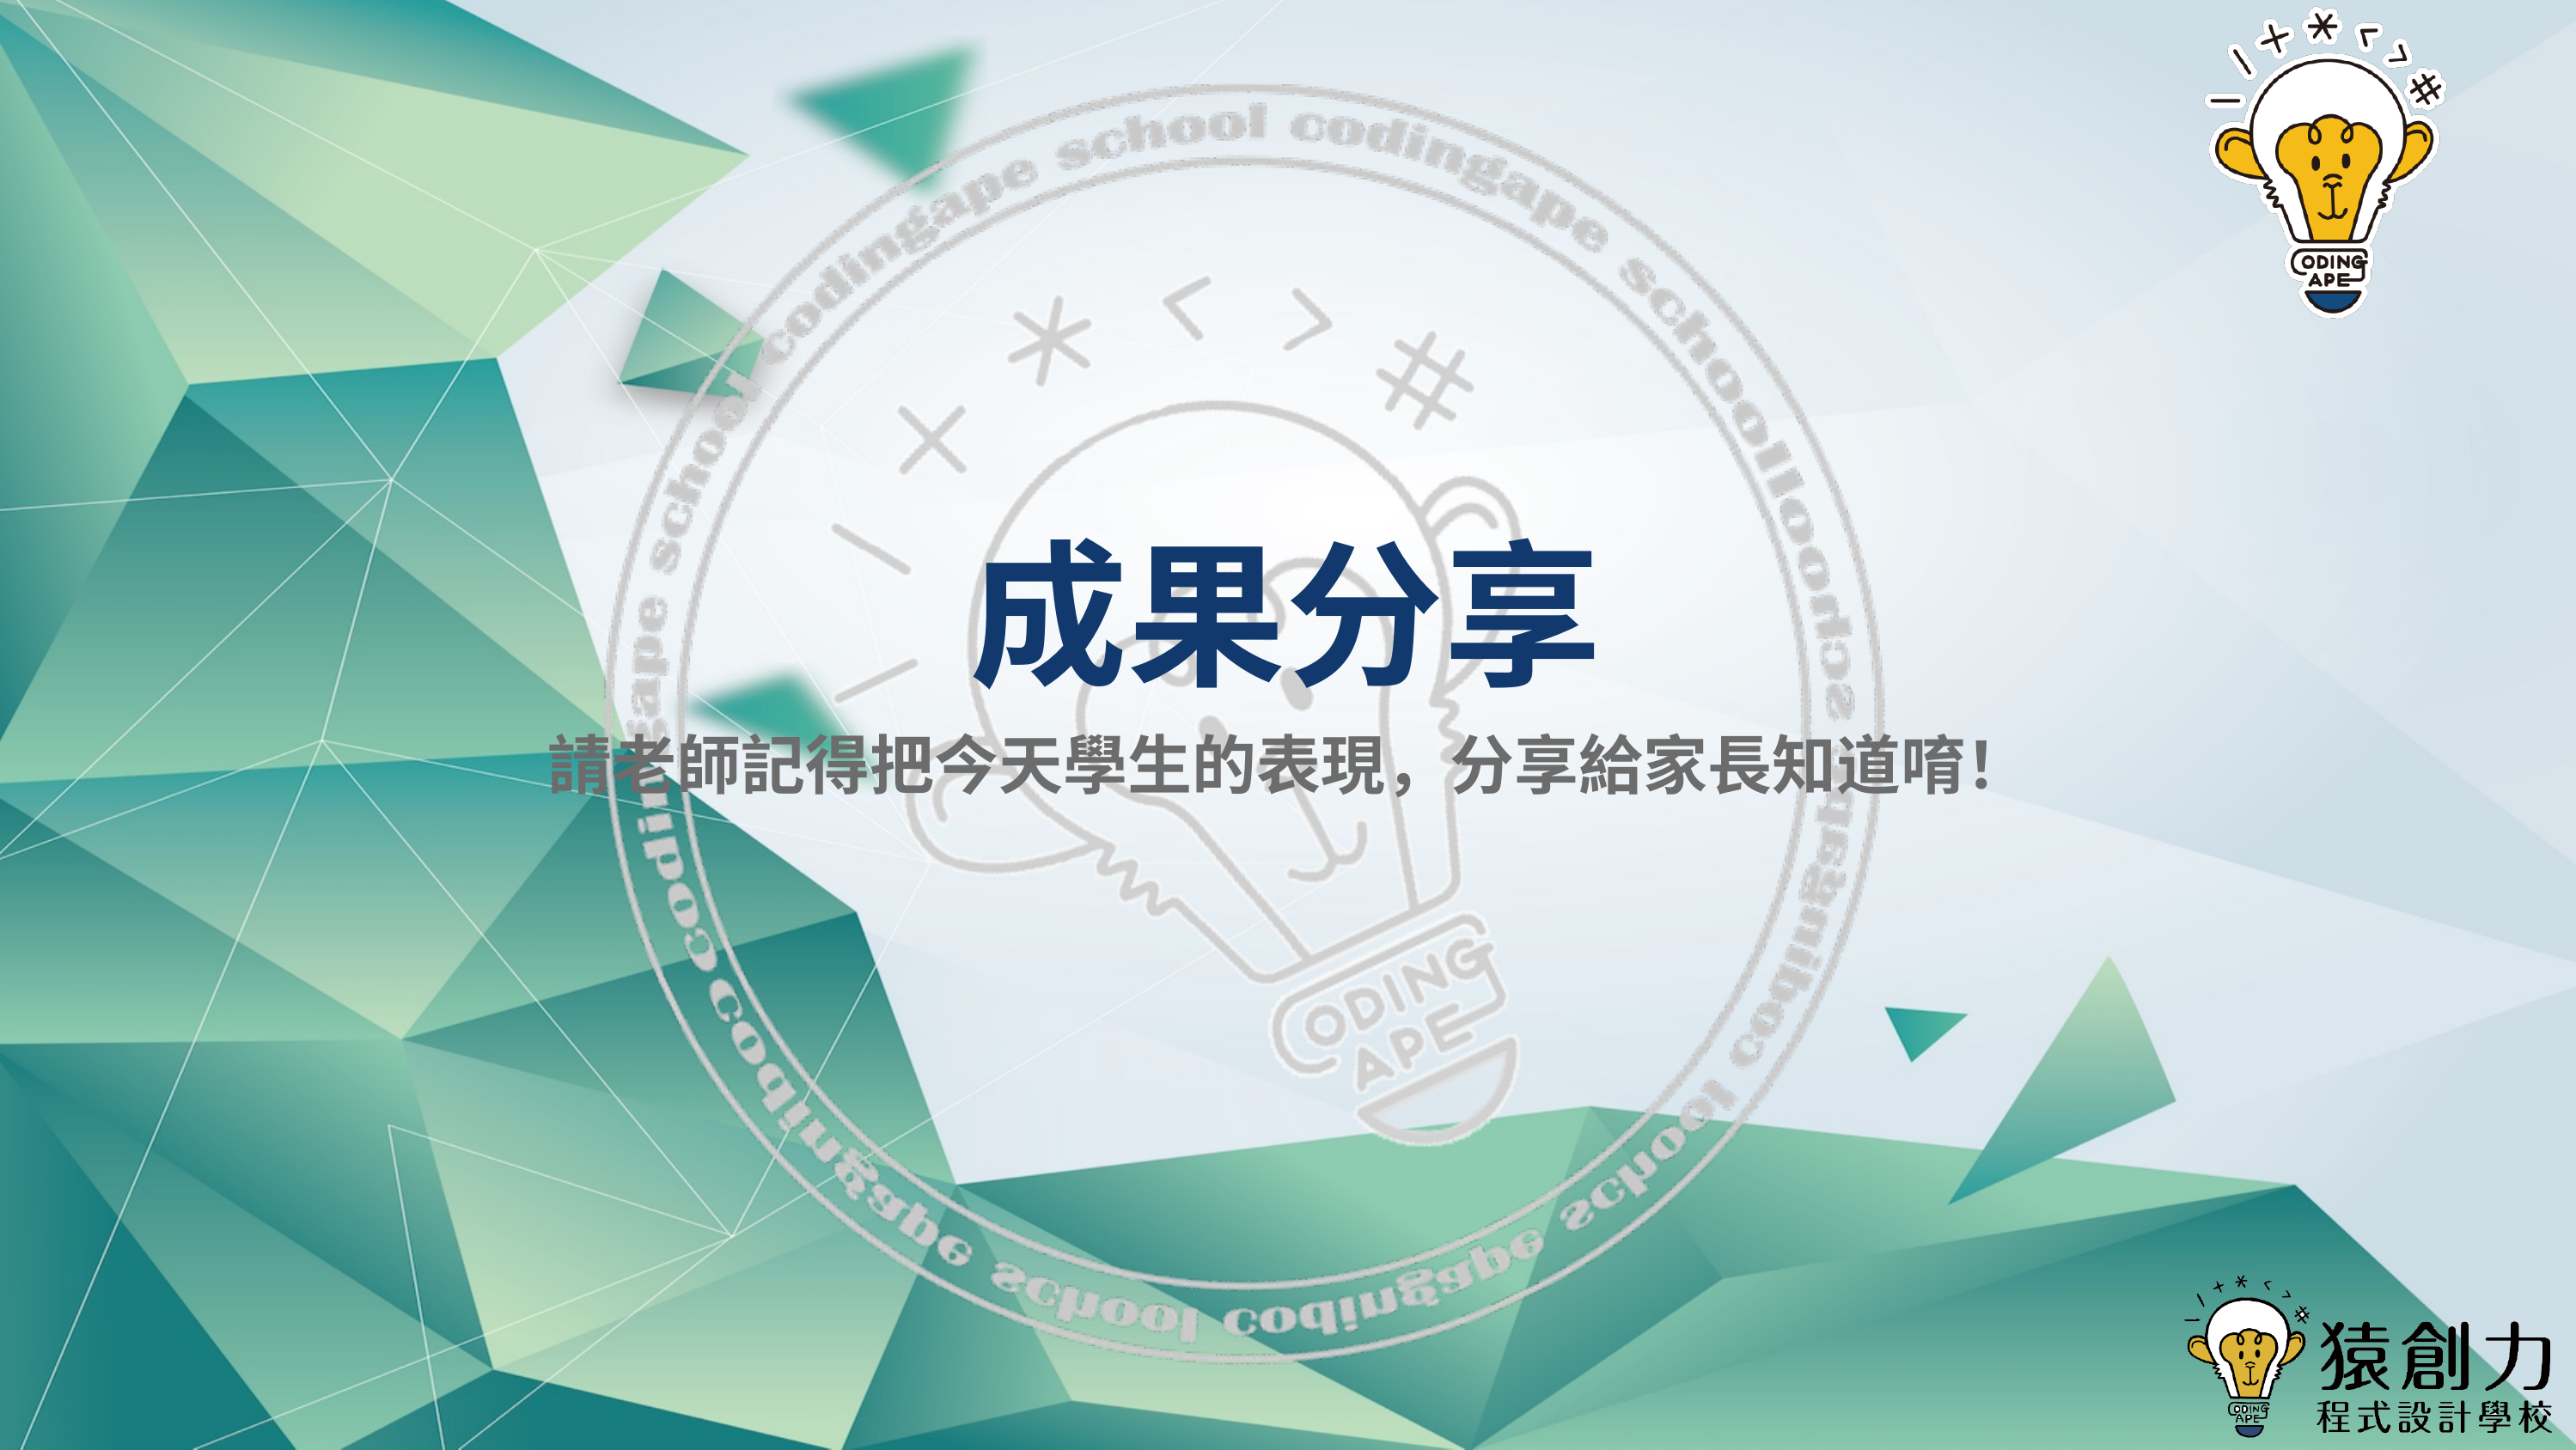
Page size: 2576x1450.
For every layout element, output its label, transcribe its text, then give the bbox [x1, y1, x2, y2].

picture [0, 0, 2576, 1450]
text_box 請老師記得把今天學生的表現，分享給家長知道唷！ [308, 718, 2269, 991]
list 成果分享 [305, 477, 2266, 712]
